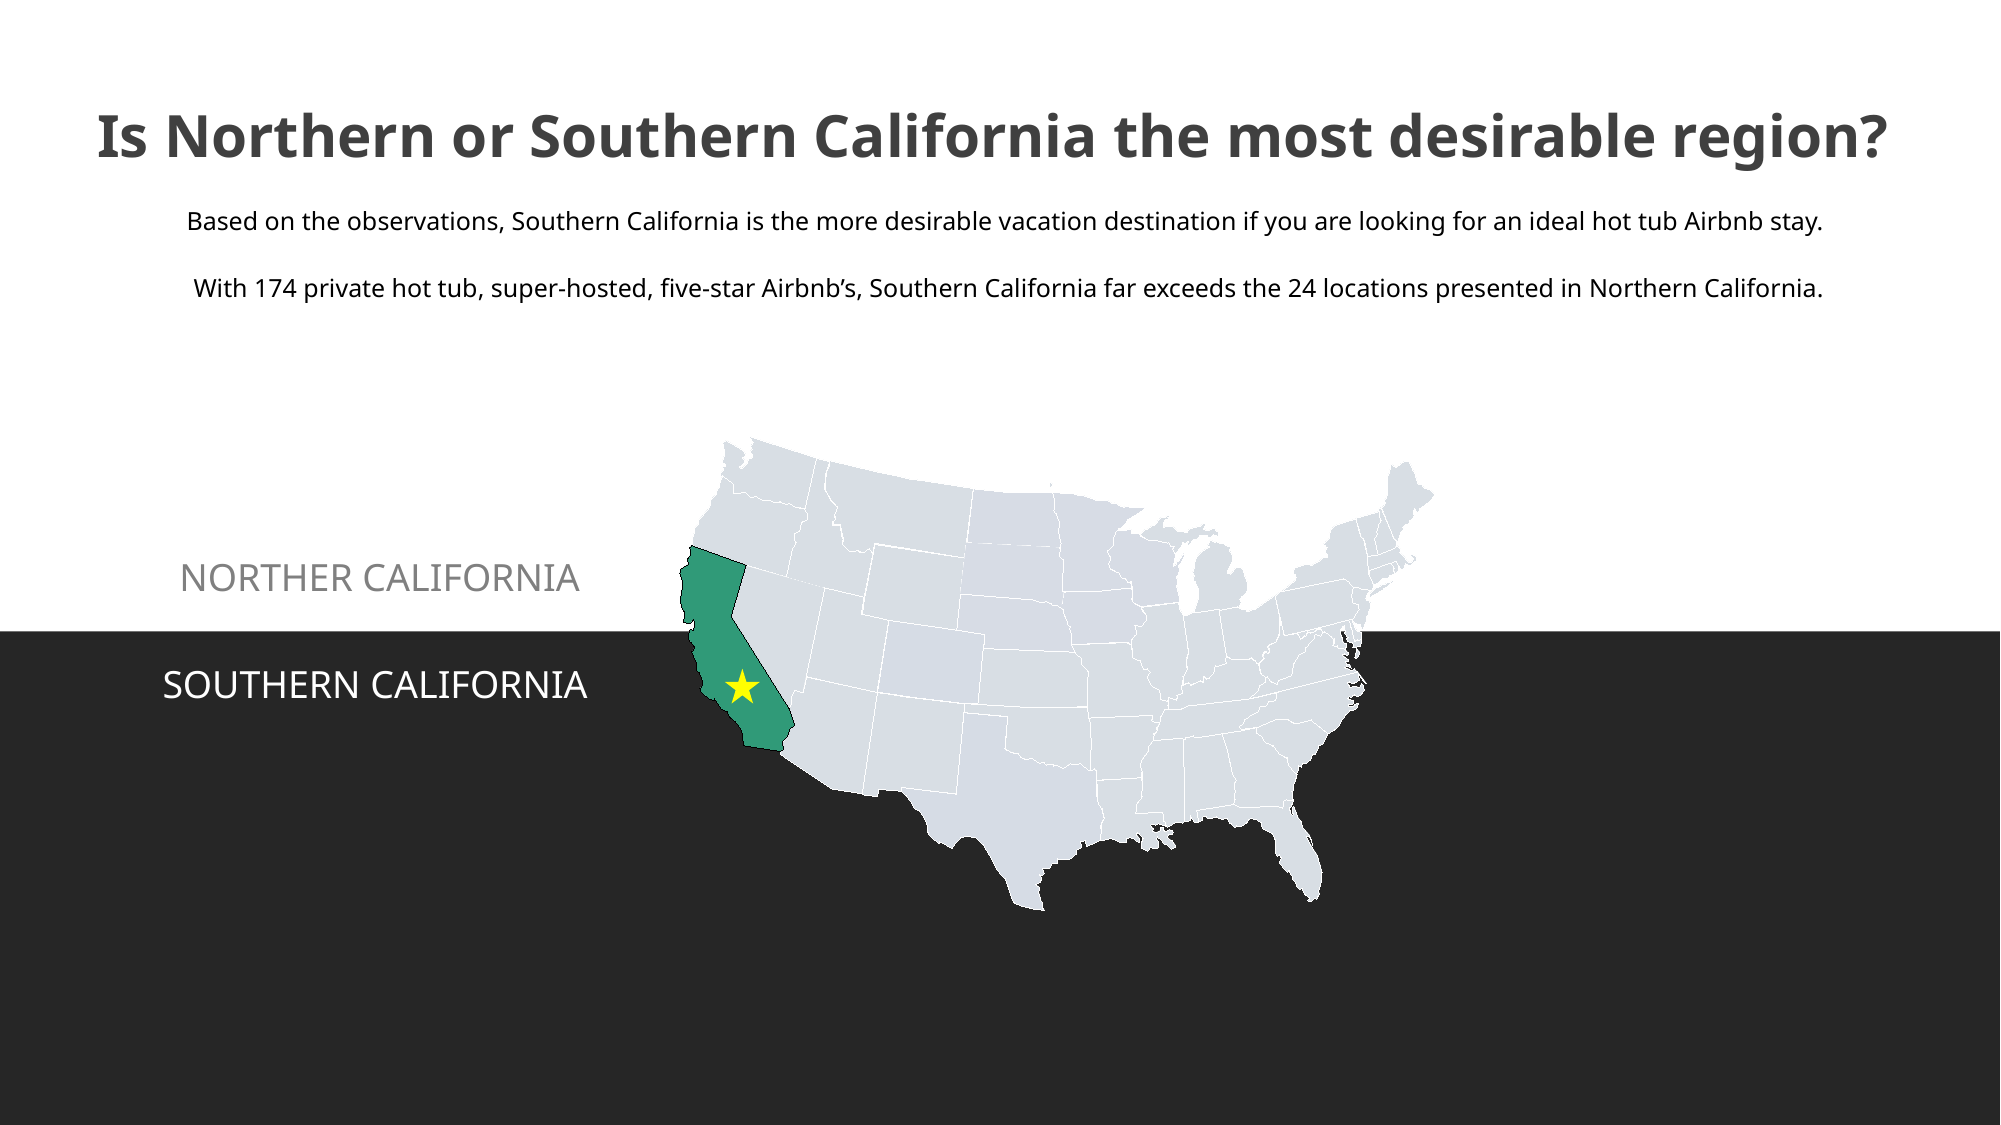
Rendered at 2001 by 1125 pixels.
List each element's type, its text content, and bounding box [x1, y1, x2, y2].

text_box [0, 630, 2000, 1125]
text_box SOUTHERN CALIFORNIA [106, 645, 603, 741]
text_box Based on the observations, Southern California is the more desirable vacation destination if you are looking for an ideal hot tub Airbnb stay. With 174 private hot tub, super-hosted, five-star Airbnb’s, Southern California far exceeds the 24 locations presented in Northern California. [106, 194, 1914, 310]
text_box NORTHER CALIFORNIA [126, 538, 595, 634]
text_box Is Northern or Southern California the most desirable region? [82, 91, 2000, 177]
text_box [674, 437, 1435, 907]
